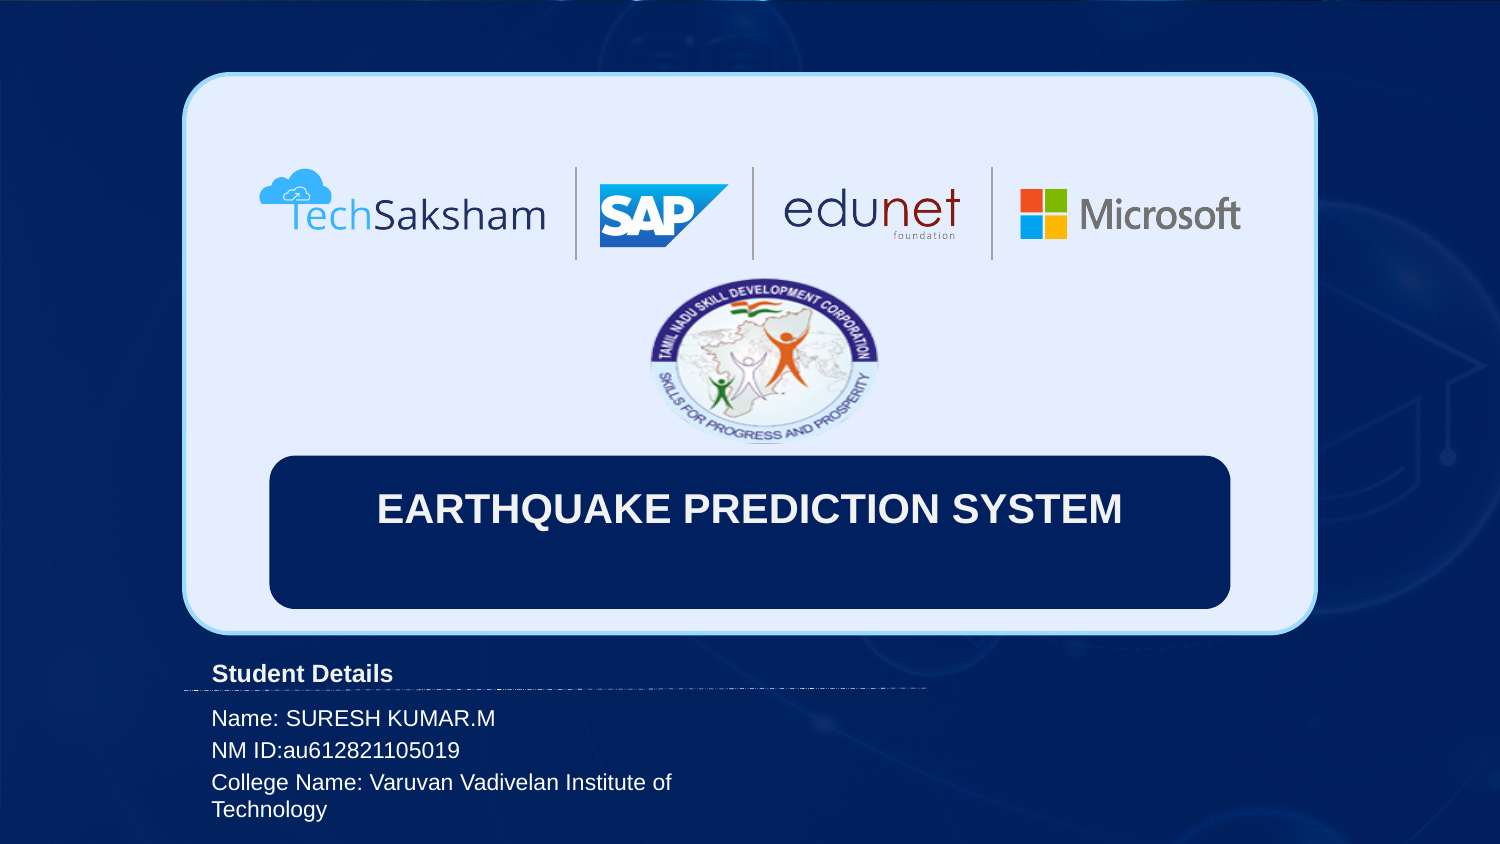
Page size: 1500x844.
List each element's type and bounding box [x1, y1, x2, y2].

picture [645, 273, 883, 447]
text_box [253, 160, 1247, 260]
text_box [0, 0, 1500, 844]
text_box [183, 687, 928, 691]
